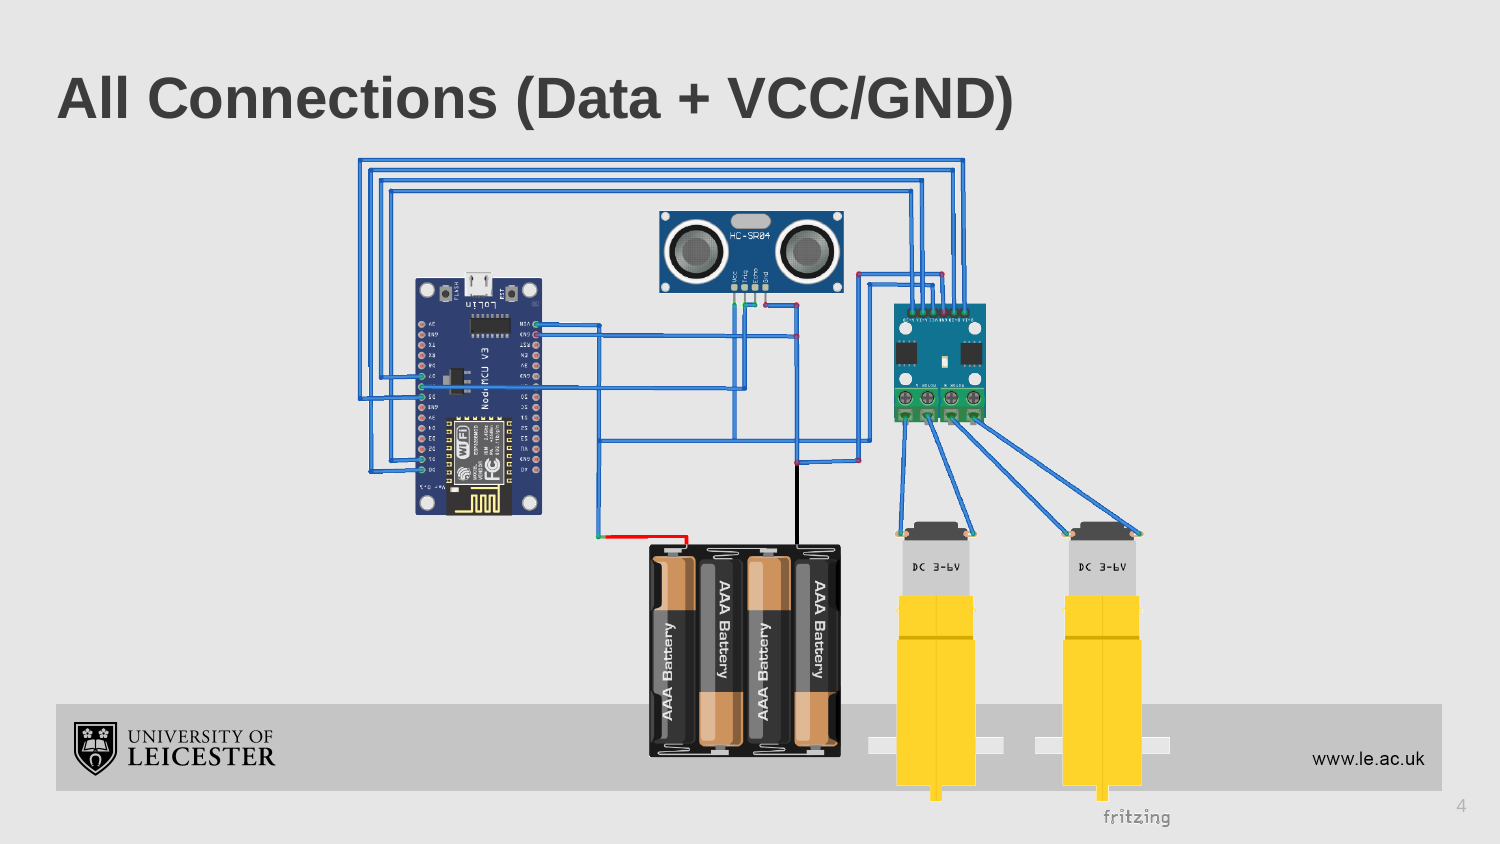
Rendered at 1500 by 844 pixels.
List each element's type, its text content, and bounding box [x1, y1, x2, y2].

picture [56, 704, 355, 791]
picture [1170, 704, 1442, 782]
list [355, 155, 1170, 828]
title All Connections (Data + VCC/GND) [56, 60, 1442, 131]
slide_number 4 [1176, 782, 1482, 827]
